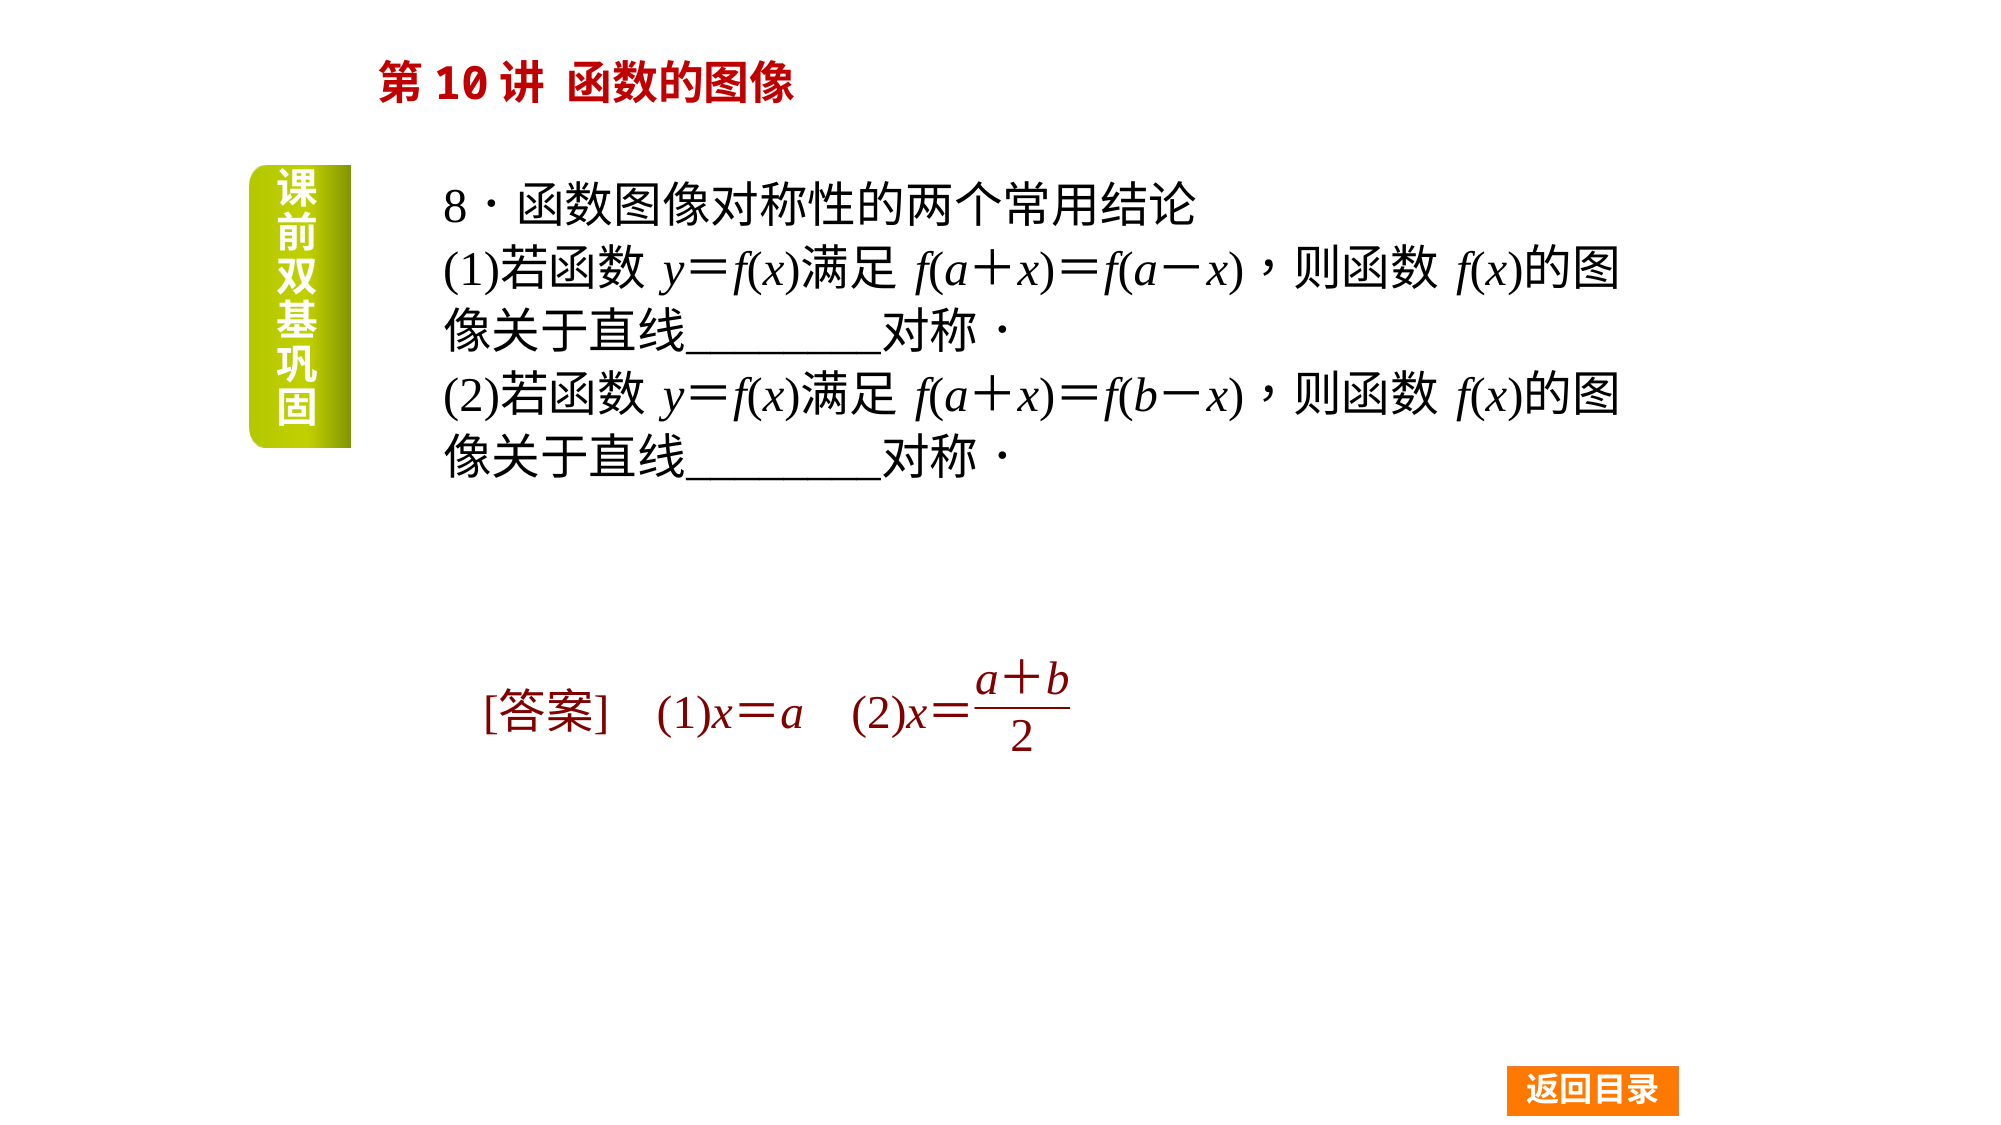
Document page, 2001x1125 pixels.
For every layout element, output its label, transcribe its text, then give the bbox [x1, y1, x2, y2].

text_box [388, 643, 1563, 832]
text_box 第10讲 函数的图像 [362, 42, 1461, 121]
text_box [249, 161, 351, 450]
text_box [443, 173, 1622, 680]
text_box 返回目录 [1507, 1066, 1679, 1116]
